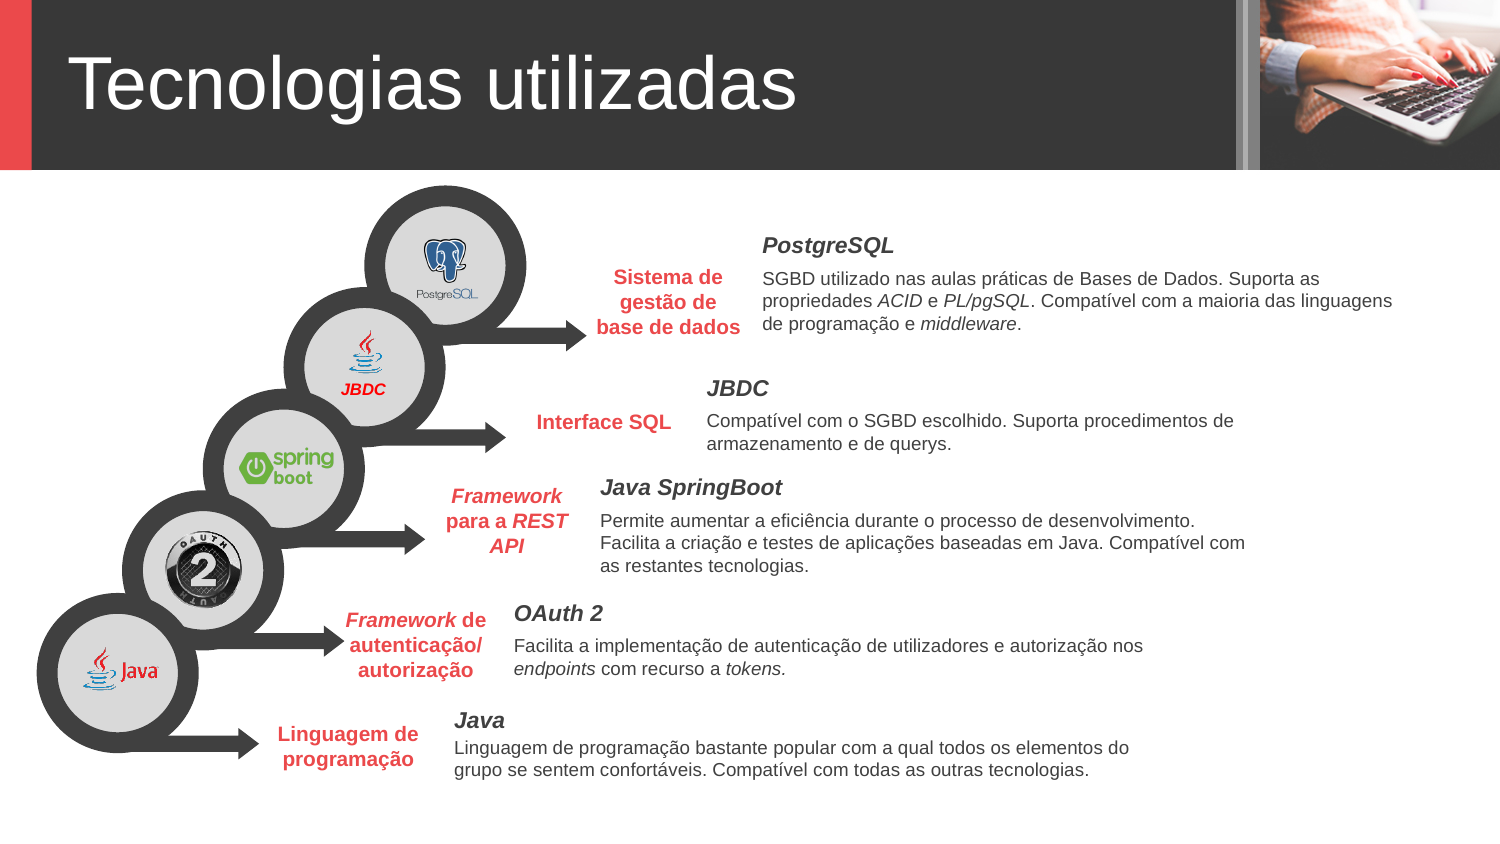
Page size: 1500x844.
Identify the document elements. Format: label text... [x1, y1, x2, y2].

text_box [132, 195, 587, 657]
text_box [584, 465, 1271, 585]
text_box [439, 697, 1158, 789]
text_box [44, 601, 191, 745]
picture [0, 0, 1500, 844]
text_box Sistema de gestão de base de dados [591, 256, 743, 347]
text_box Framework de autenticação/ autorização [327, 665, 494, 690]
text_box Interface SQL [591, 401, 686, 442]
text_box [747, 222, 1421, 343]
text_box [116, 726, 262, 762]
list Tecnologias utilizadas [53, 32, 1235, 127]
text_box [691, 365, 1378, 463]
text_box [498, 590, 1185, 688]
text_box Linguagem de programação [246, 712, 434, 778]
